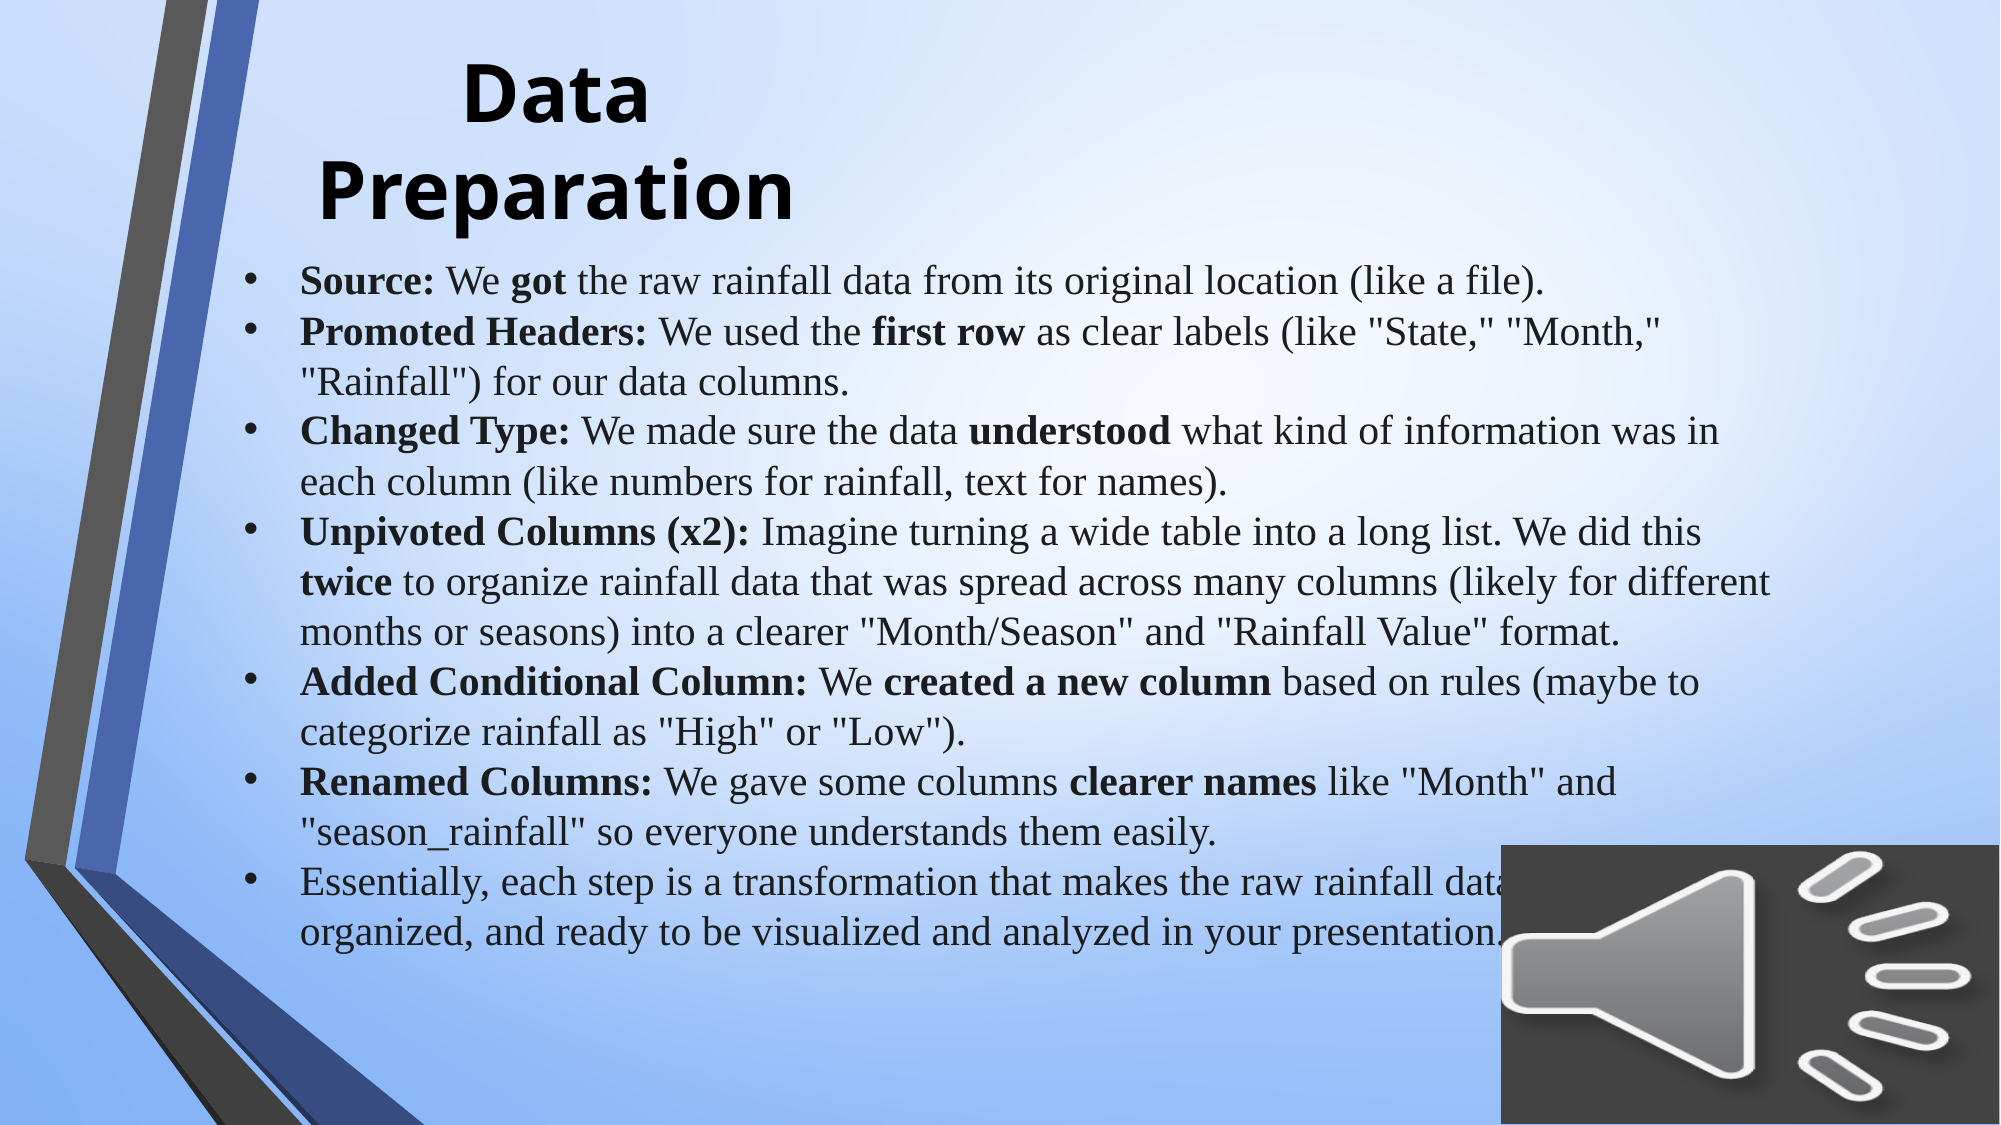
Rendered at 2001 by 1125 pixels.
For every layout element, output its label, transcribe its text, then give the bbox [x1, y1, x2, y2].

title Data Preparation [243, 33, 870, 103]
picture [1499, 843, 2000, 1125]
text_box Source: We got the raw rainfall data from its original location (like a file). Promoted Headers: We used the first row as clear labels (like "State," "Month," "Rainfall") for our data columns. Changed Type: We made sure the data understood what kind of information was in each column (like numbers for rainfall, text for names). Unpivoted Columns (x2): Imagine turning a wide table into a long list. We did this twice to organize rainfall data that was spread across many columns (likely for different months or seasons) into a clearer "Month/Season" and "Rainfall Value" format. Added Conditional Column: We created a new column based on rules (maybe to categorize rainfall as "High" or "Low"). Renamed Columns: We gave some columns clearer names like "Month" and "season_rainfall" so everyone understands them easily. Essentially, each step is a transformation that makes the raw rainfall data cleaner, more organized, and ready to be visualized and analyzed in your presentation. [243, 103, 1799, 954]
